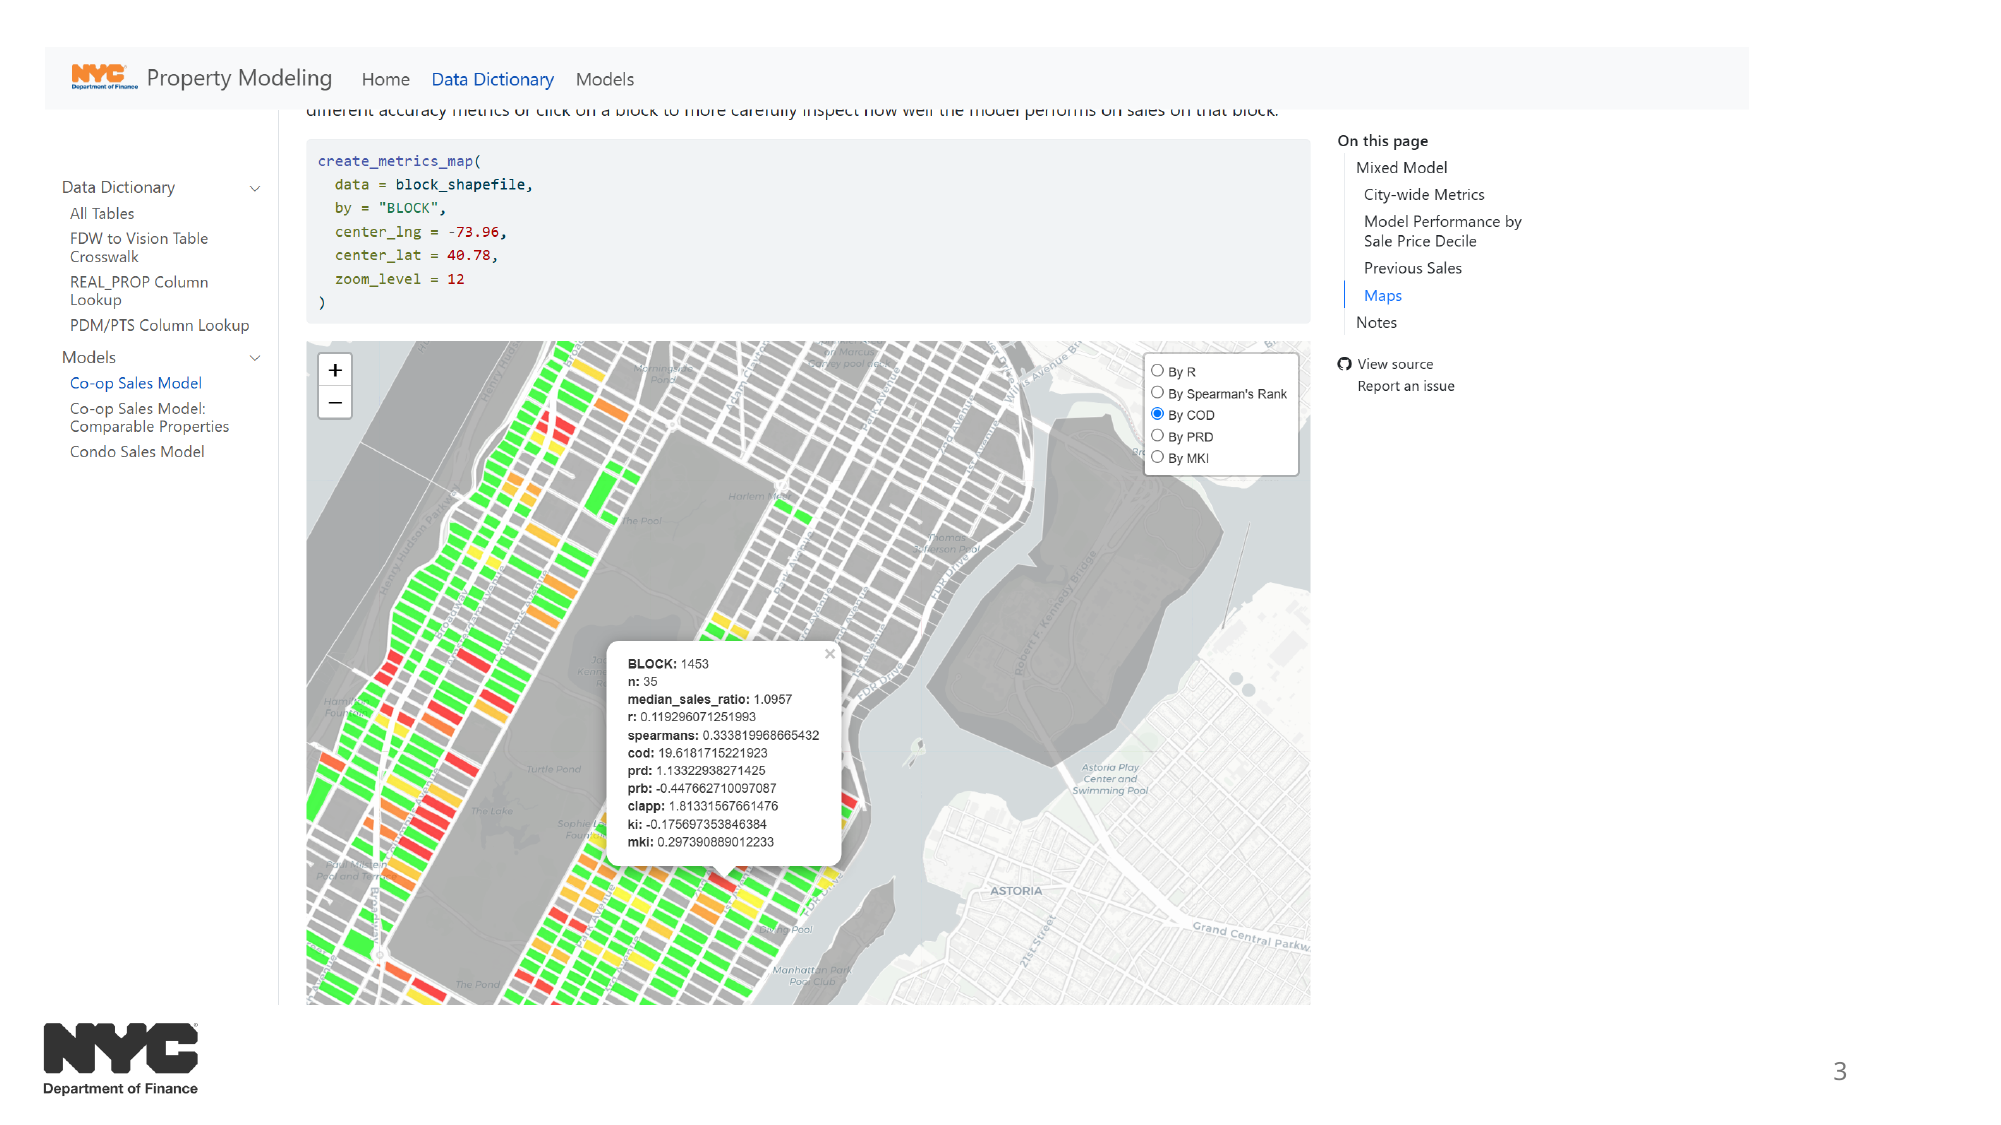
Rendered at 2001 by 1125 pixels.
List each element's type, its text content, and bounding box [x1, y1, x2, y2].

slide_number 3 [1412, 1042, 1863, 1103]
picture [28, 47, 1750, 1114]
